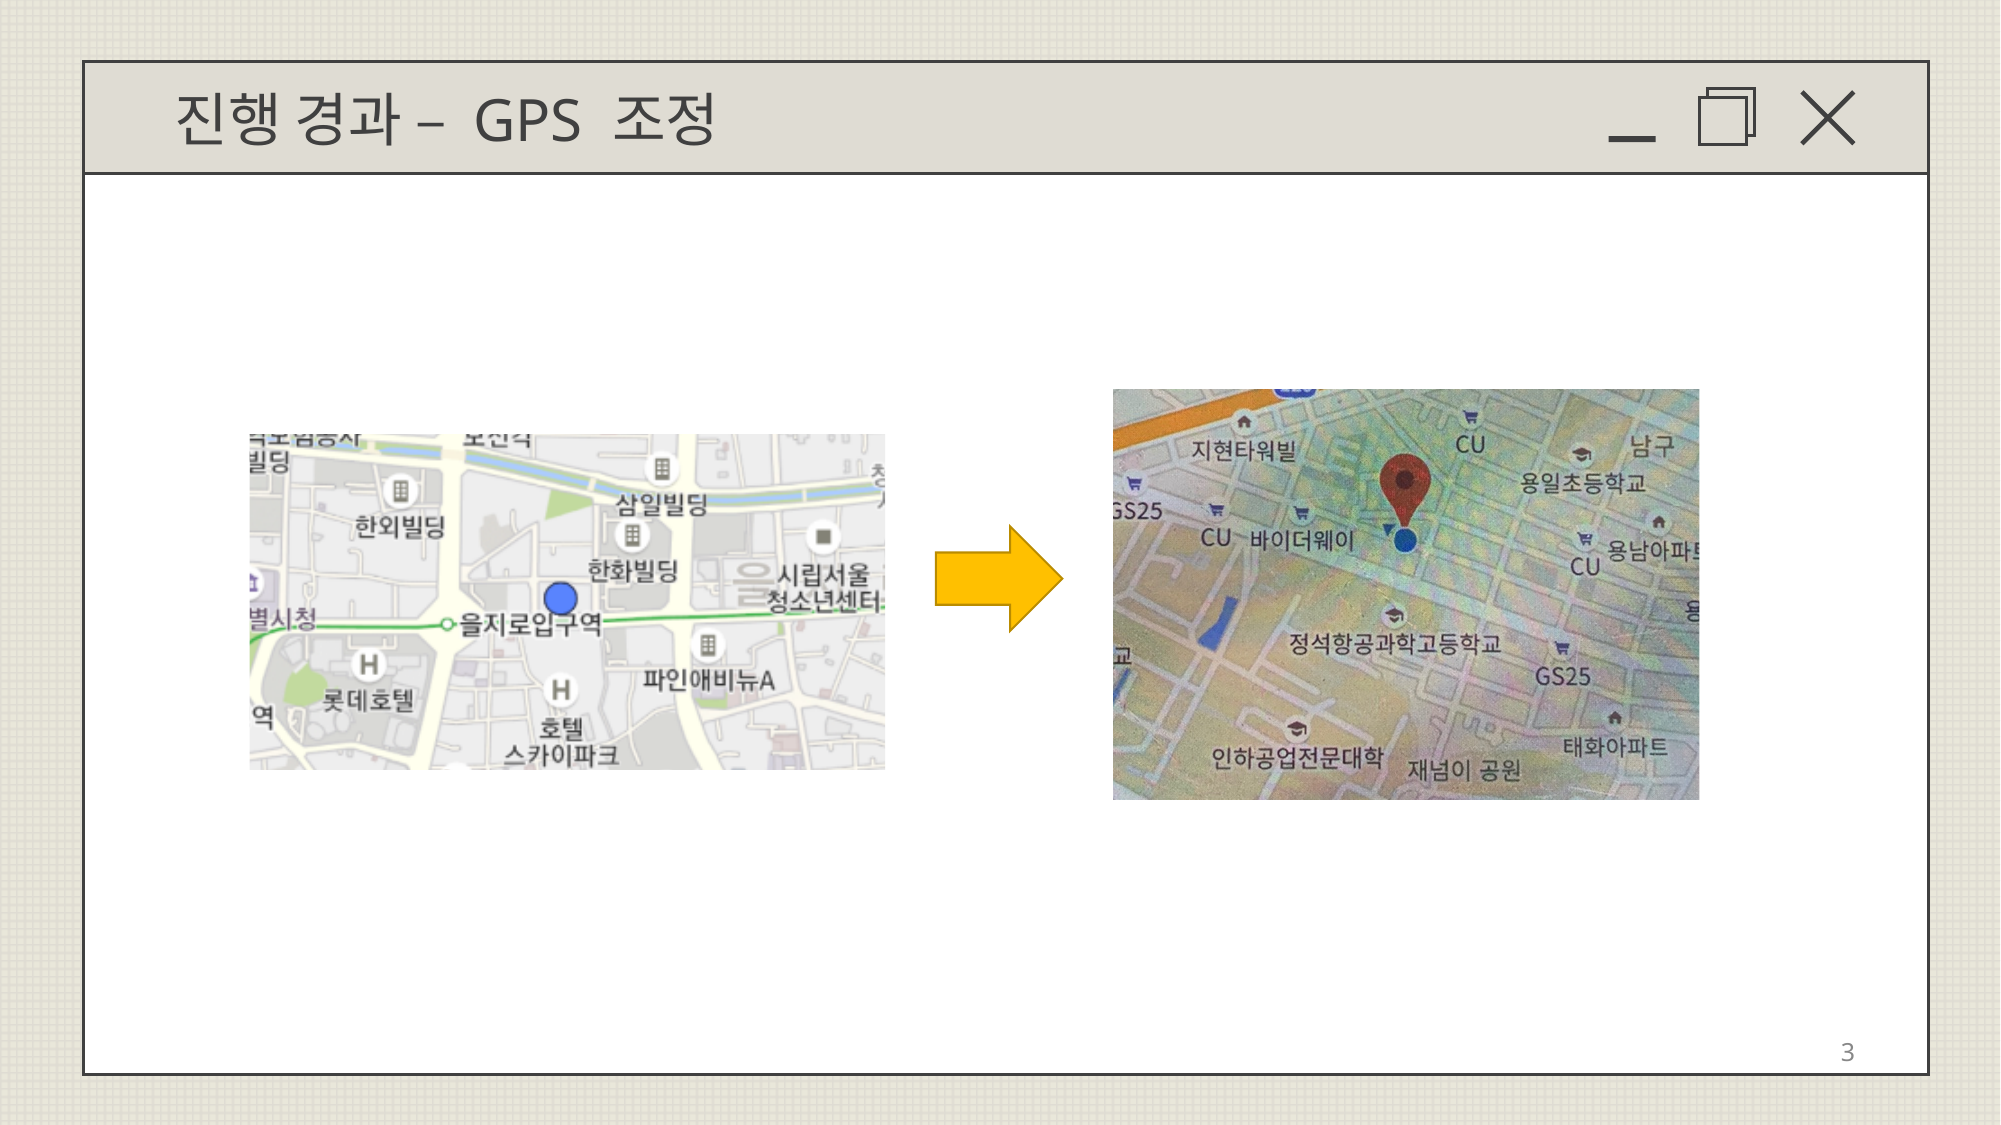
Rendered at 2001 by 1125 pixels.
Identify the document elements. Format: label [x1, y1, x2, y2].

picture [0, 0, 2001, 1125]
text_box [83, 61, 1929, 1075]
